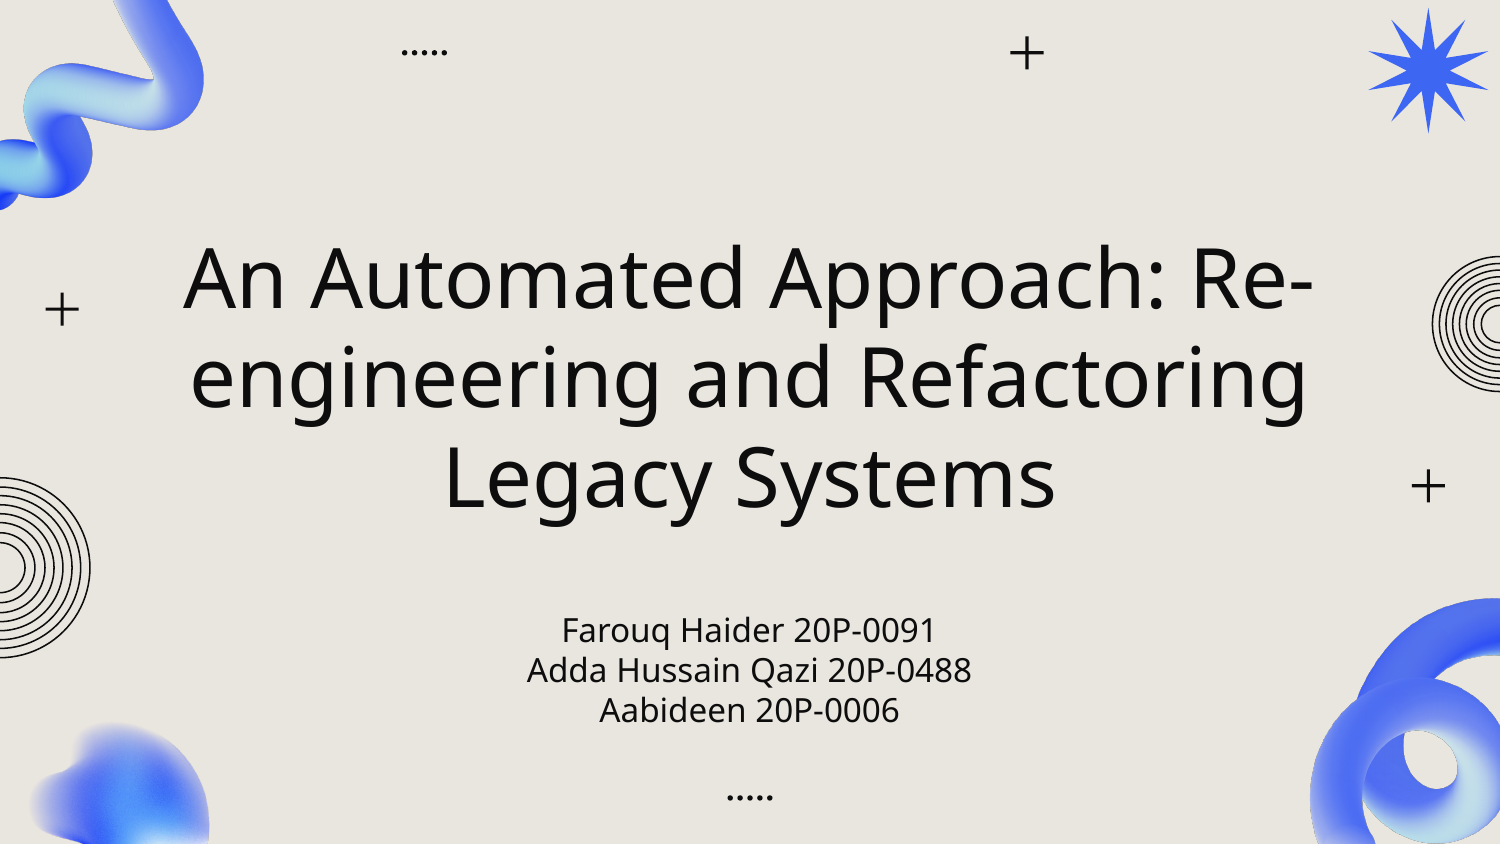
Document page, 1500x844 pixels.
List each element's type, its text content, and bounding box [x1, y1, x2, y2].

picture [0, 0, 226, 221]
subtitle Farouq Haider 20P-0091 Adda Hussain Qazi 20P-0488 Aabideen 20P-0006 [369, 594, 1130, 742]
picture [4, 694, 230, 844]
title An Automated Approach: Re-engineering and Refactoring Legacy Systems [149, 197, 1351, 540]
picture [1255, 515, 1500, 844]
